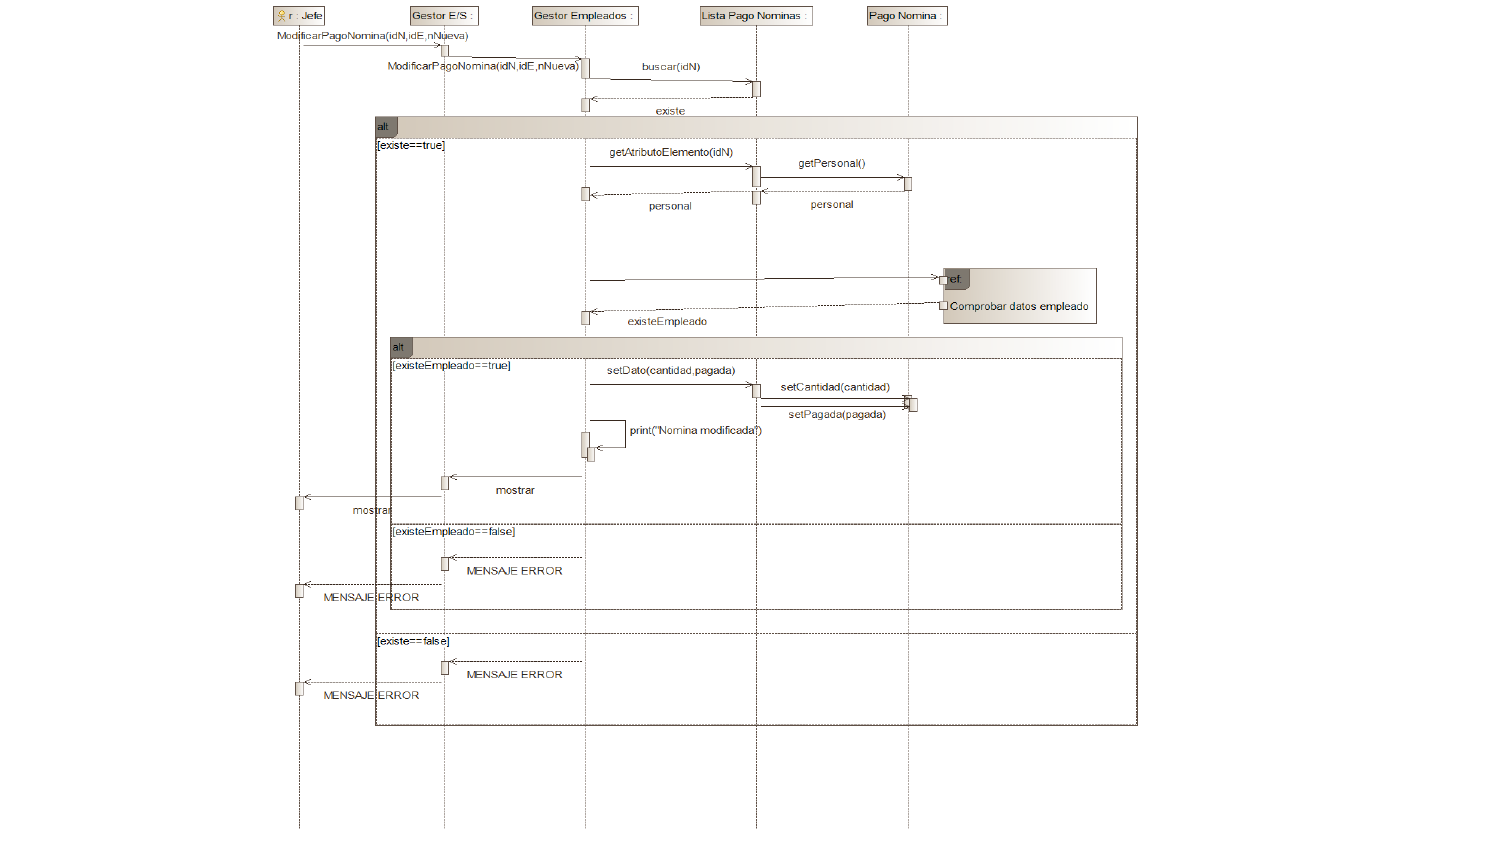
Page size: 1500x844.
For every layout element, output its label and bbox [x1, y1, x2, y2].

picture [261, 0, 1145, 836]
